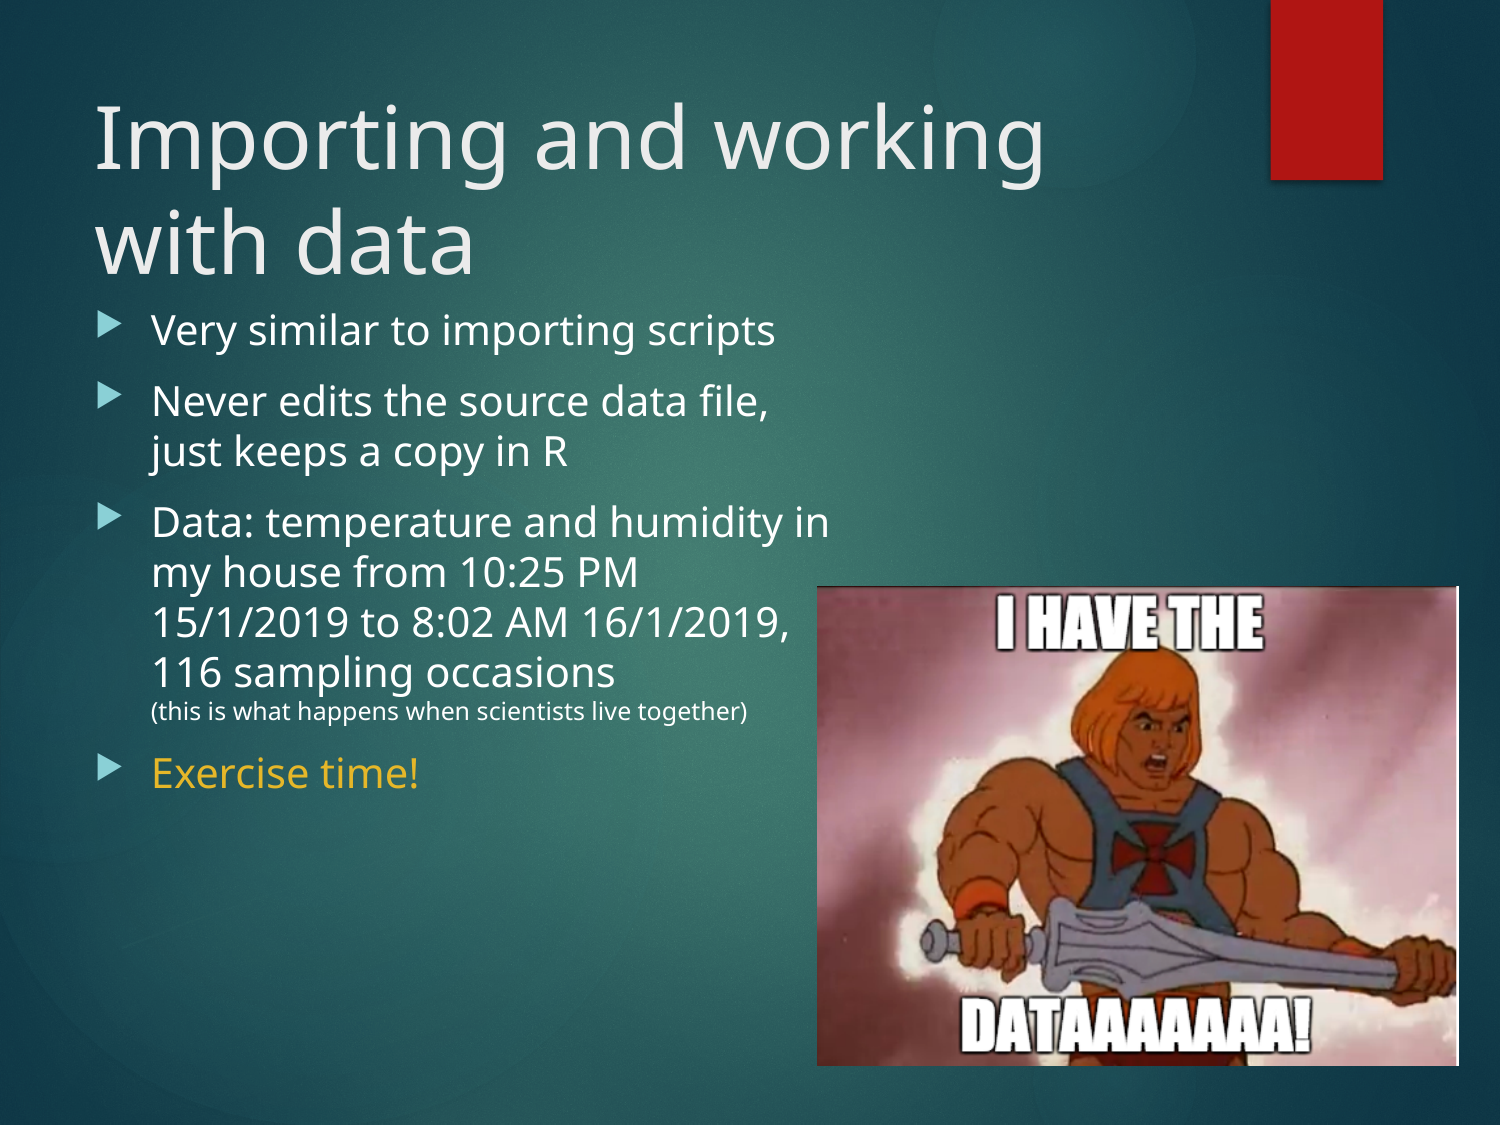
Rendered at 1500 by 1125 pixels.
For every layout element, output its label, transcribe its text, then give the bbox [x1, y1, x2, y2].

picture [816, 586, 1459, 1066]
list Very similar to importing scripts Never edits the source data file, just keeps a copy in R Data: temperature and humidity in my house from 10:25 PM 15/1/2019 to 8:02 AM 16/1/2019, 116 sampling occasions (this is what happens when scientists live together) Exercise time! [79, 295, 855, 1105]
title Importing and working with data [79, 74, 1237, 304]
